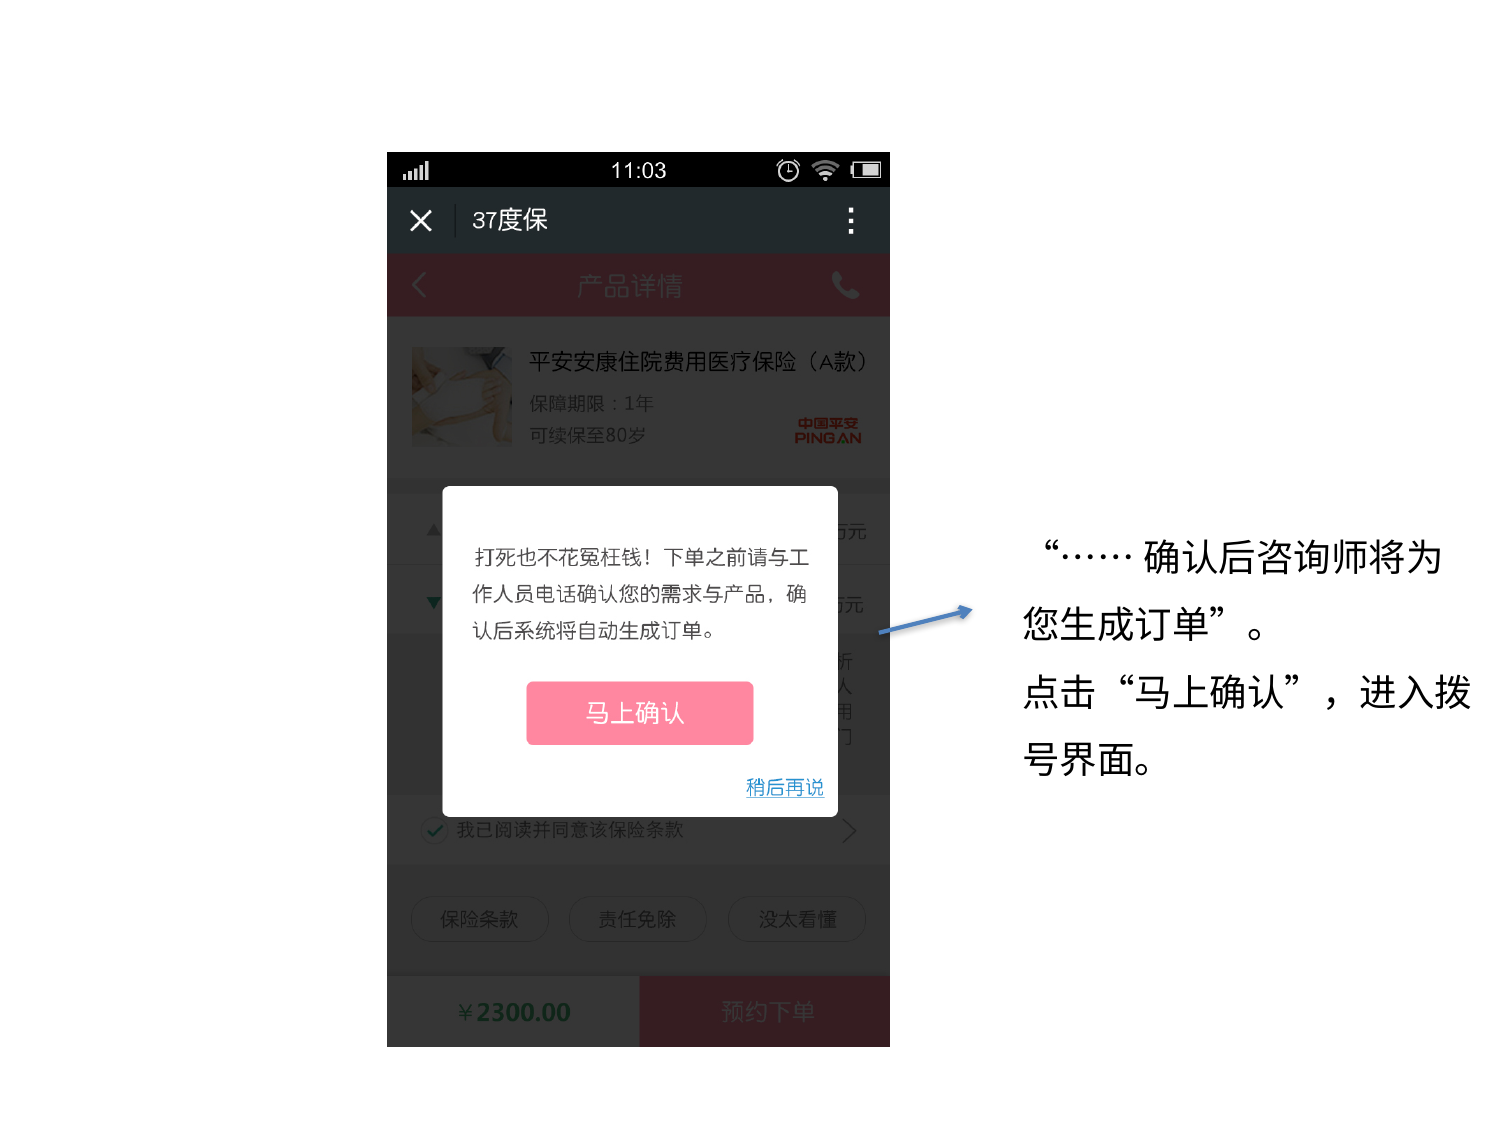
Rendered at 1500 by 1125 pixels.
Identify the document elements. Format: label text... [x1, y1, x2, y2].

picture [387, 152, 890, 1047]
text_box “……确认后咨询师将为您生成订单”。 点击“马上确认”，进入拨号界面。 [1007, 503, 1489, 789]
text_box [878, 609, 973, 634]
